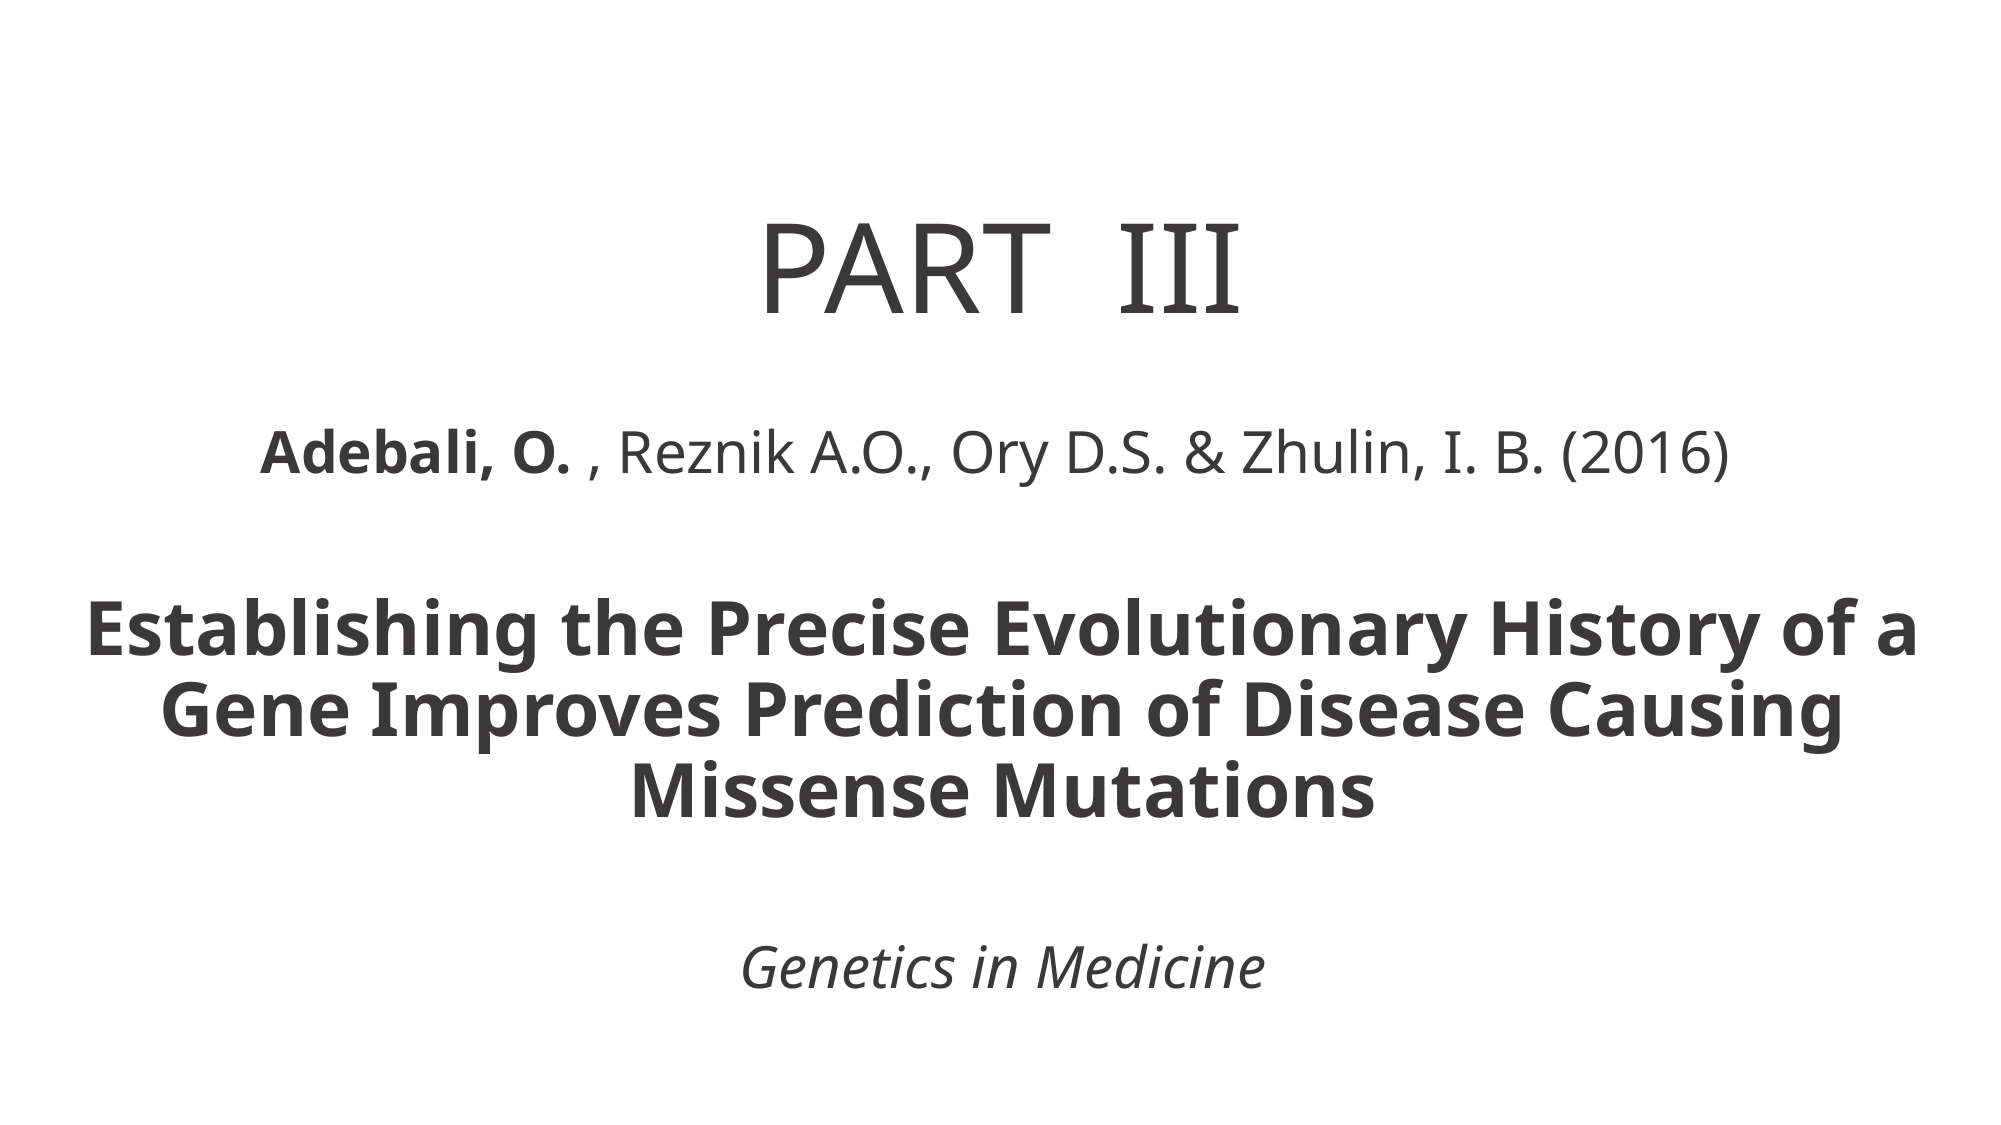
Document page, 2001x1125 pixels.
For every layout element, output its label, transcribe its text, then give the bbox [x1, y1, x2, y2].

text_box Adebali, O. , Reznik A.O., Ory D.S. & Zhulin, I. B. (2016) Establishing the Precise Evolutionary History of a Gene Improves Prediction of Disease Causing Missense Mutations Genetics in Medicine [46, 415, 1960, 1029]
text_box PART III [249, 184, 1750, 363]
